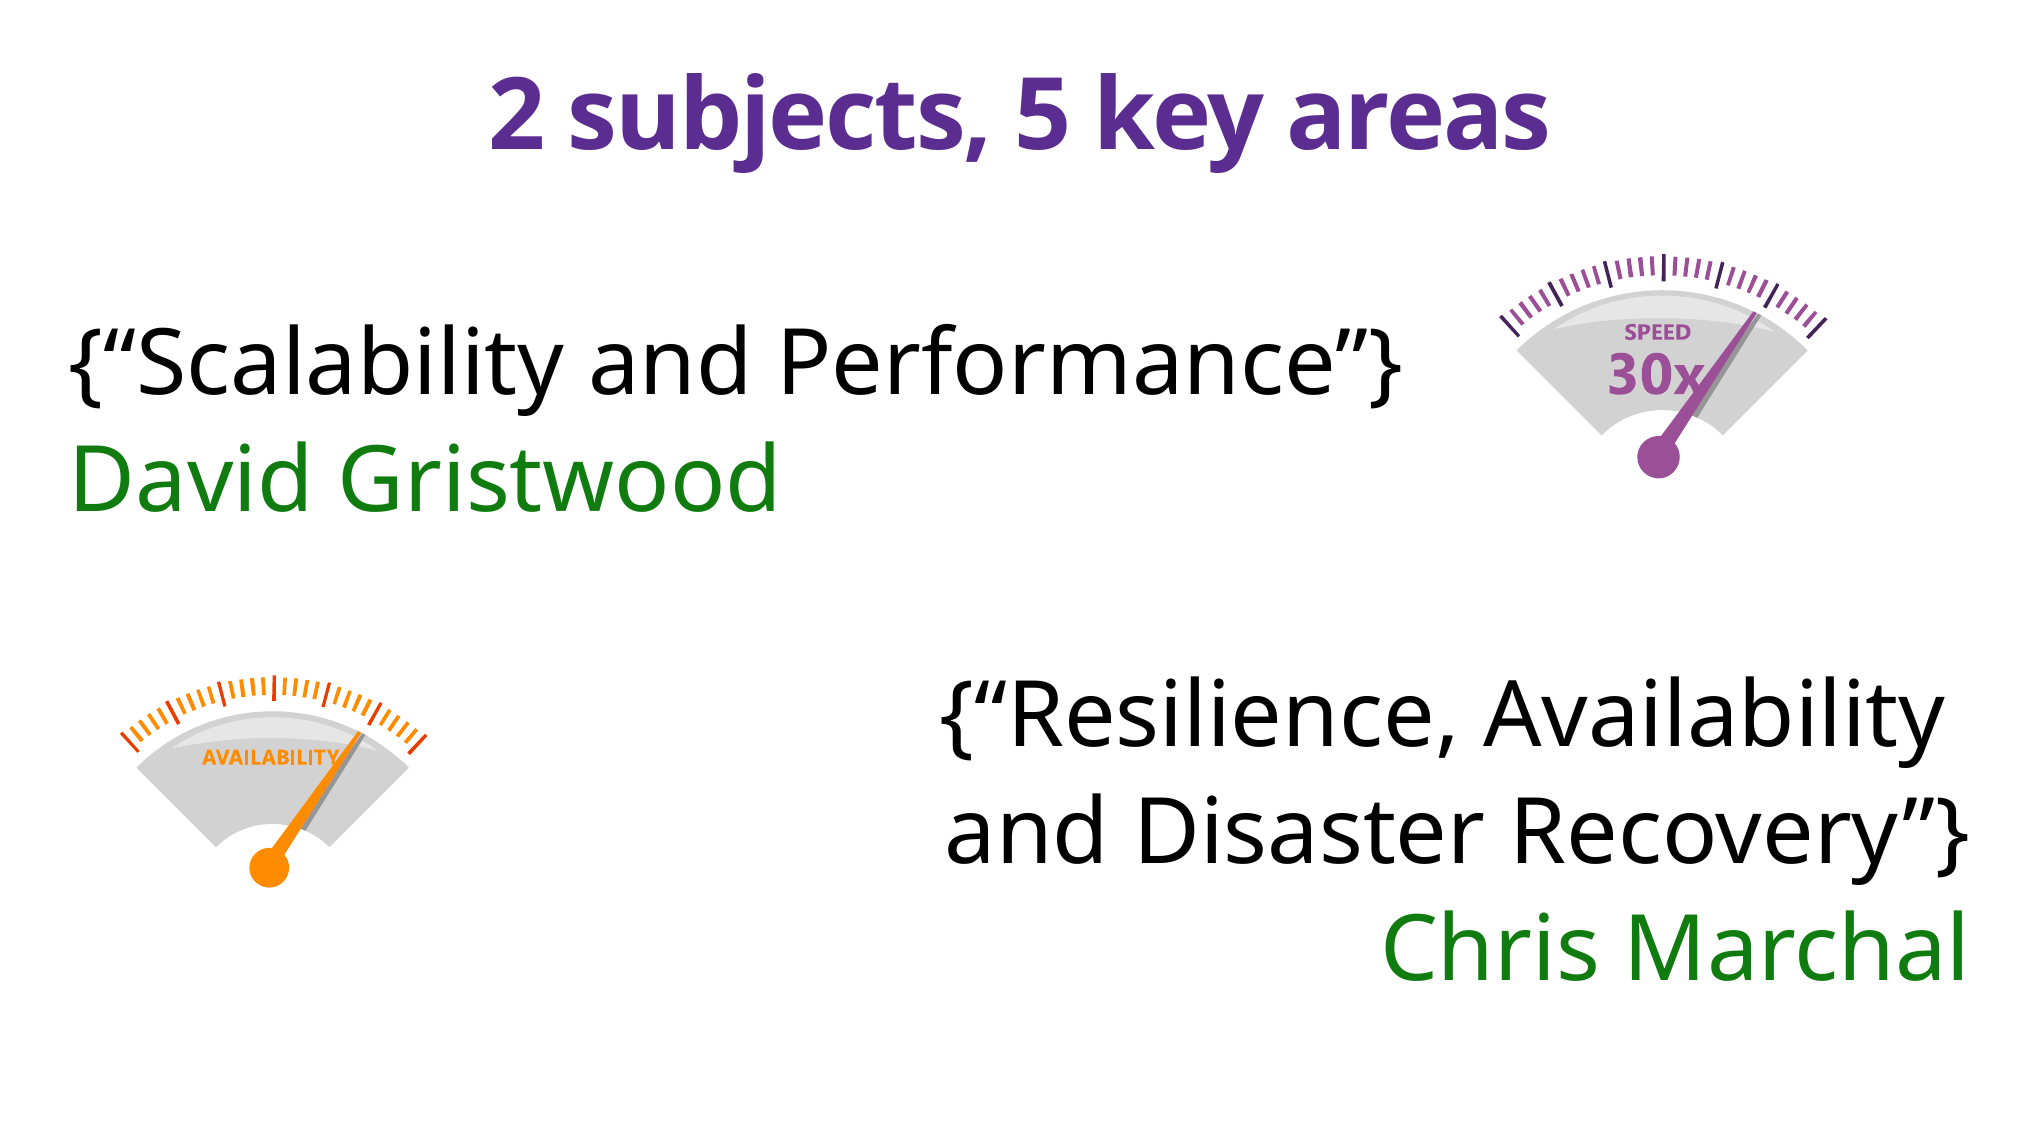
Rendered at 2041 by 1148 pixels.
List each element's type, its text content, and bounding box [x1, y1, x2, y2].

list {“Scalability and Performance”} David Gristwood {“Resilience, Availability and Disaster Recovery”} Chris Marchal [45, 199, 1996, 1036]
picture [0, 644, 581, 964]
title 2 subjects, 5 key areas [45, 48, 1996, 199]
picture [1337, 171, 1991, 503]
